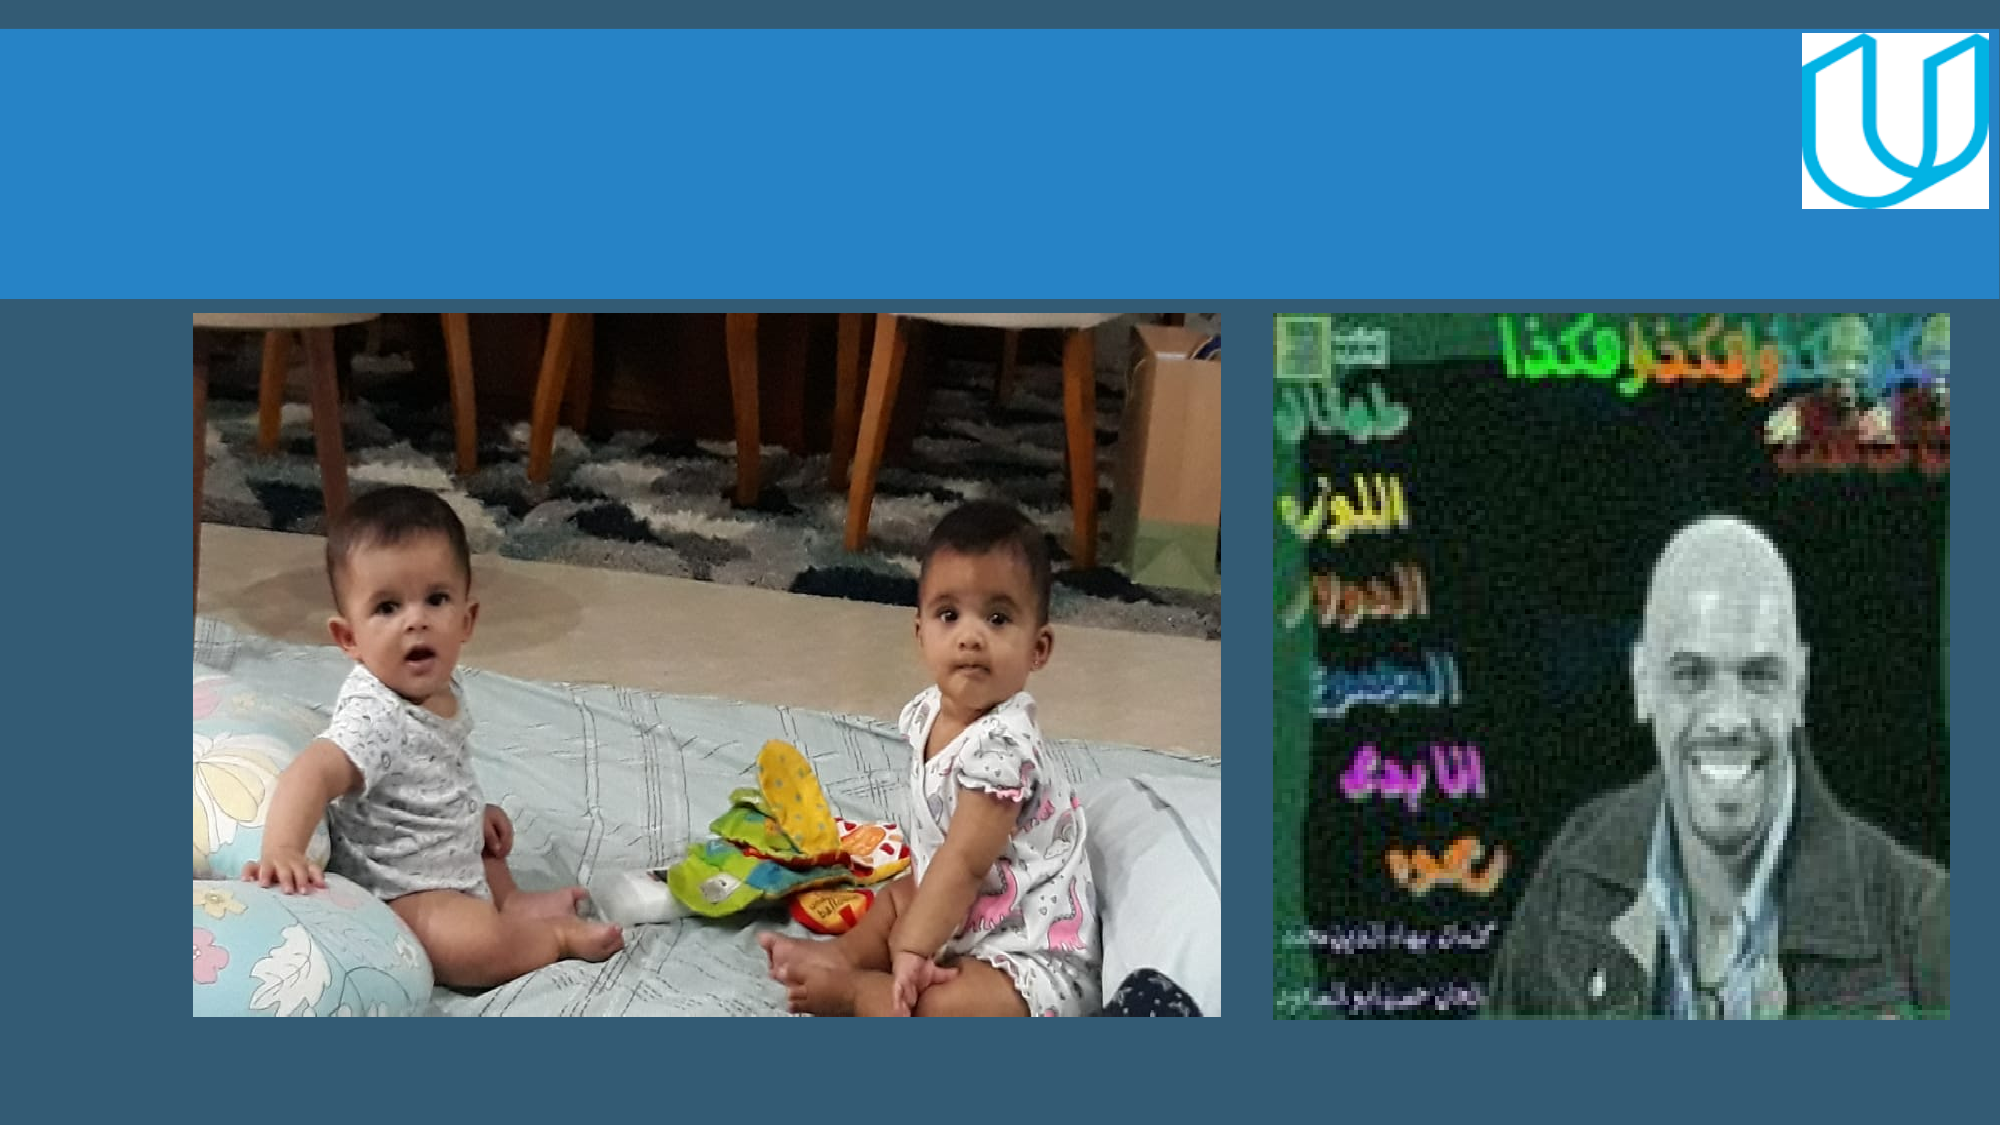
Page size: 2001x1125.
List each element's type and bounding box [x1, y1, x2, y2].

picture [1816, 47, 1912, 197]
picture [1745, 27, 2000, 210]
picture [193, 313, 1221, 1017]
picture [1933, 47, 1974, 167]
picture [1273, 313, 1951, 1021]
